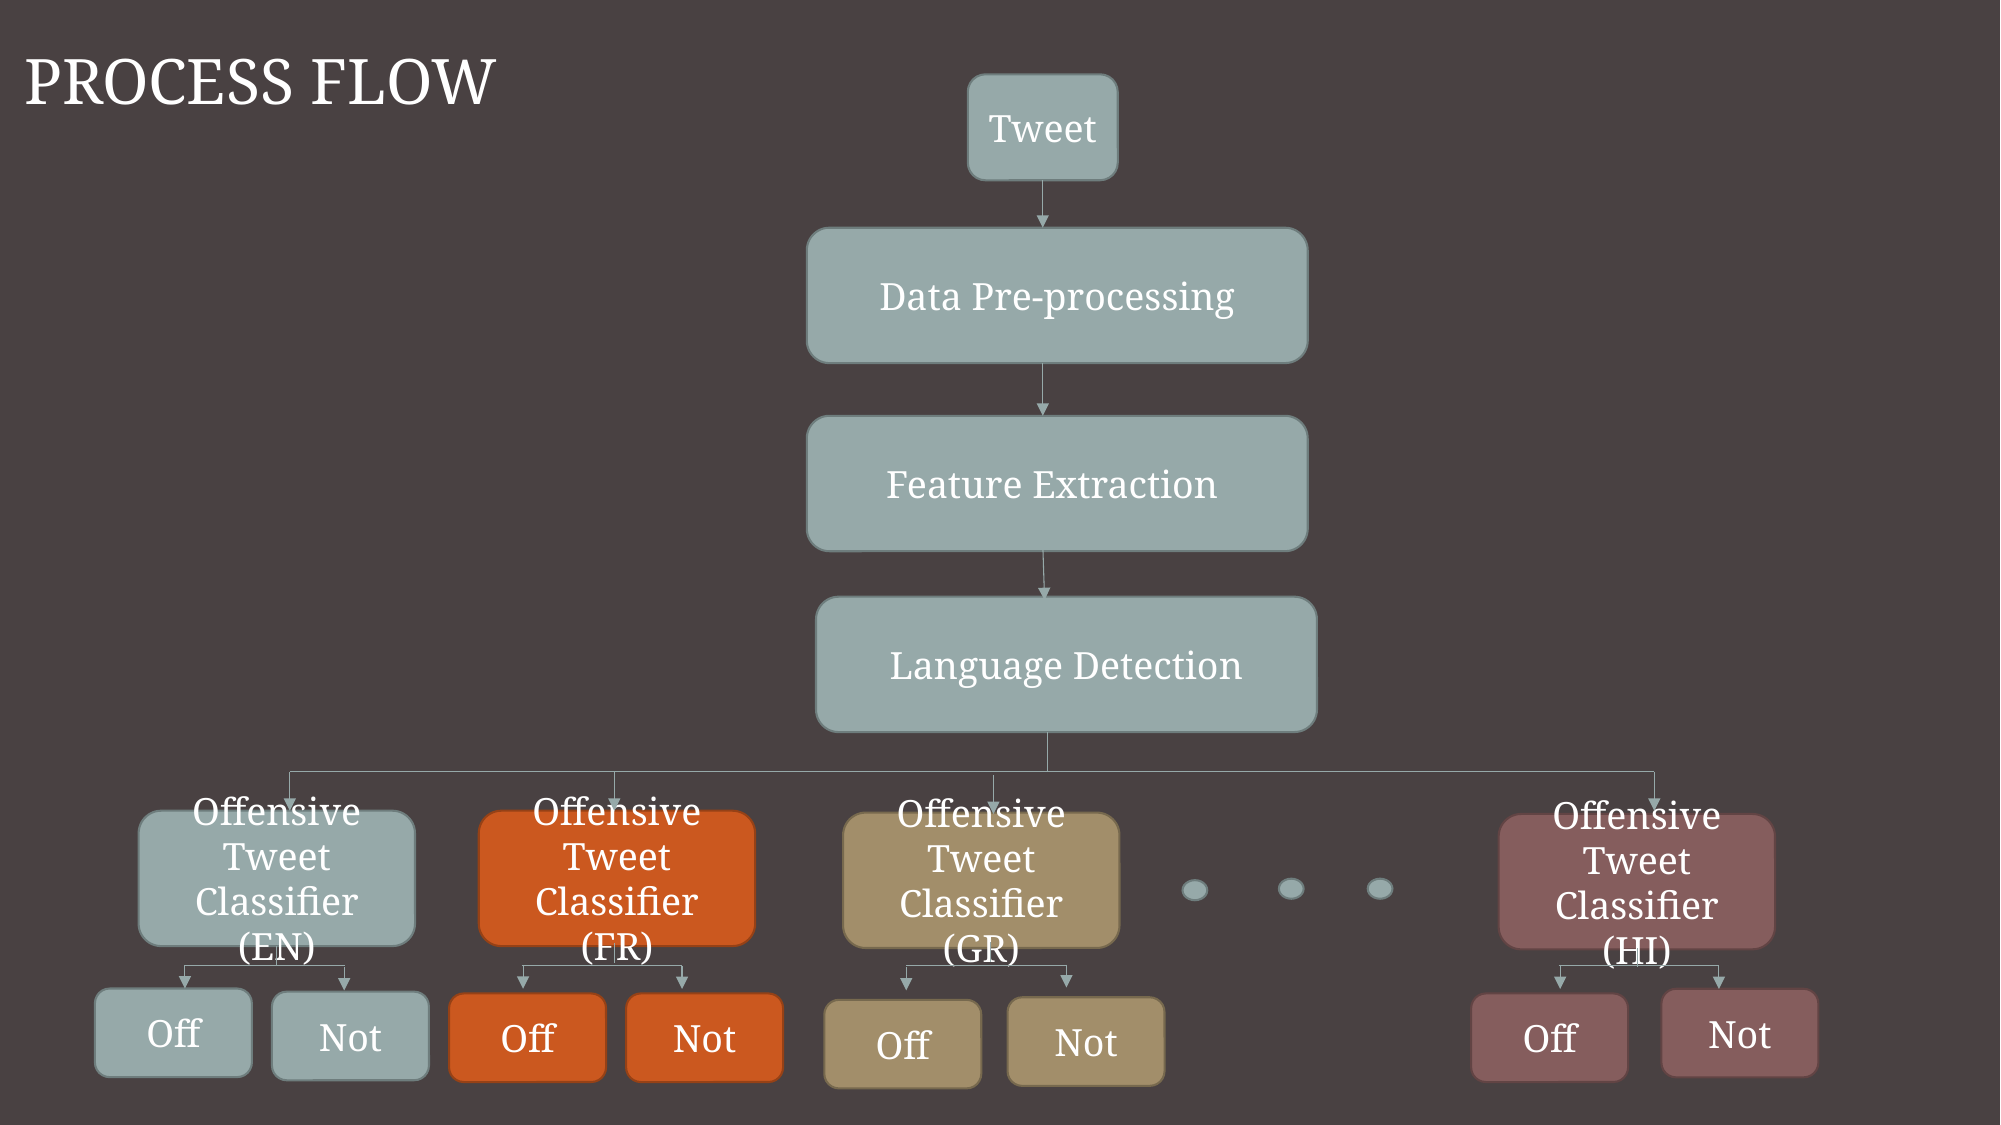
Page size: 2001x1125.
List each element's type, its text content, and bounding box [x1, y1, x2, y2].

text_box Off [1470, 992, 1630, 1084]
text_box Offensive Tweet Classifier (FR) [477, 809, 757, 948]
text_box Not [625, 992, 785, 1084]
text_box [1181, 879, 1209, 902]
text_box Tweet [966, 73, 1119, 182]
text_box Data Pre-processing [805, 226, 1309, 365]
text_box Not [1006, 996, 1166, 1087]
text_box Offensive Tweet Classifier (EN) [137, 809, 417, 948]
text_box Language Detection [814, 595, 1319, 734]
text_box [1366, 877, 1394, 900]
text_box Off [823, 998, 983, 1090]
text_box Feature Extraction [805, 414, 1309, 553]
text_box Not [1660, 987, 1820, 1079]
text_box Off [448, 992, 608, 1084]
text_box Offensive Tweet Classifier (HI) [1497, 812, 1777, 951]
text_box Off [93, 987, 253, 1079]
text_box [1277, 877, 1305, 900]
text_box Not [270, 990, 431, 1082]
title Process flow [9, 9, 522, 158]
text_box Offensive Tweet Classifier (GR) [842, 811, 1121, 950]
